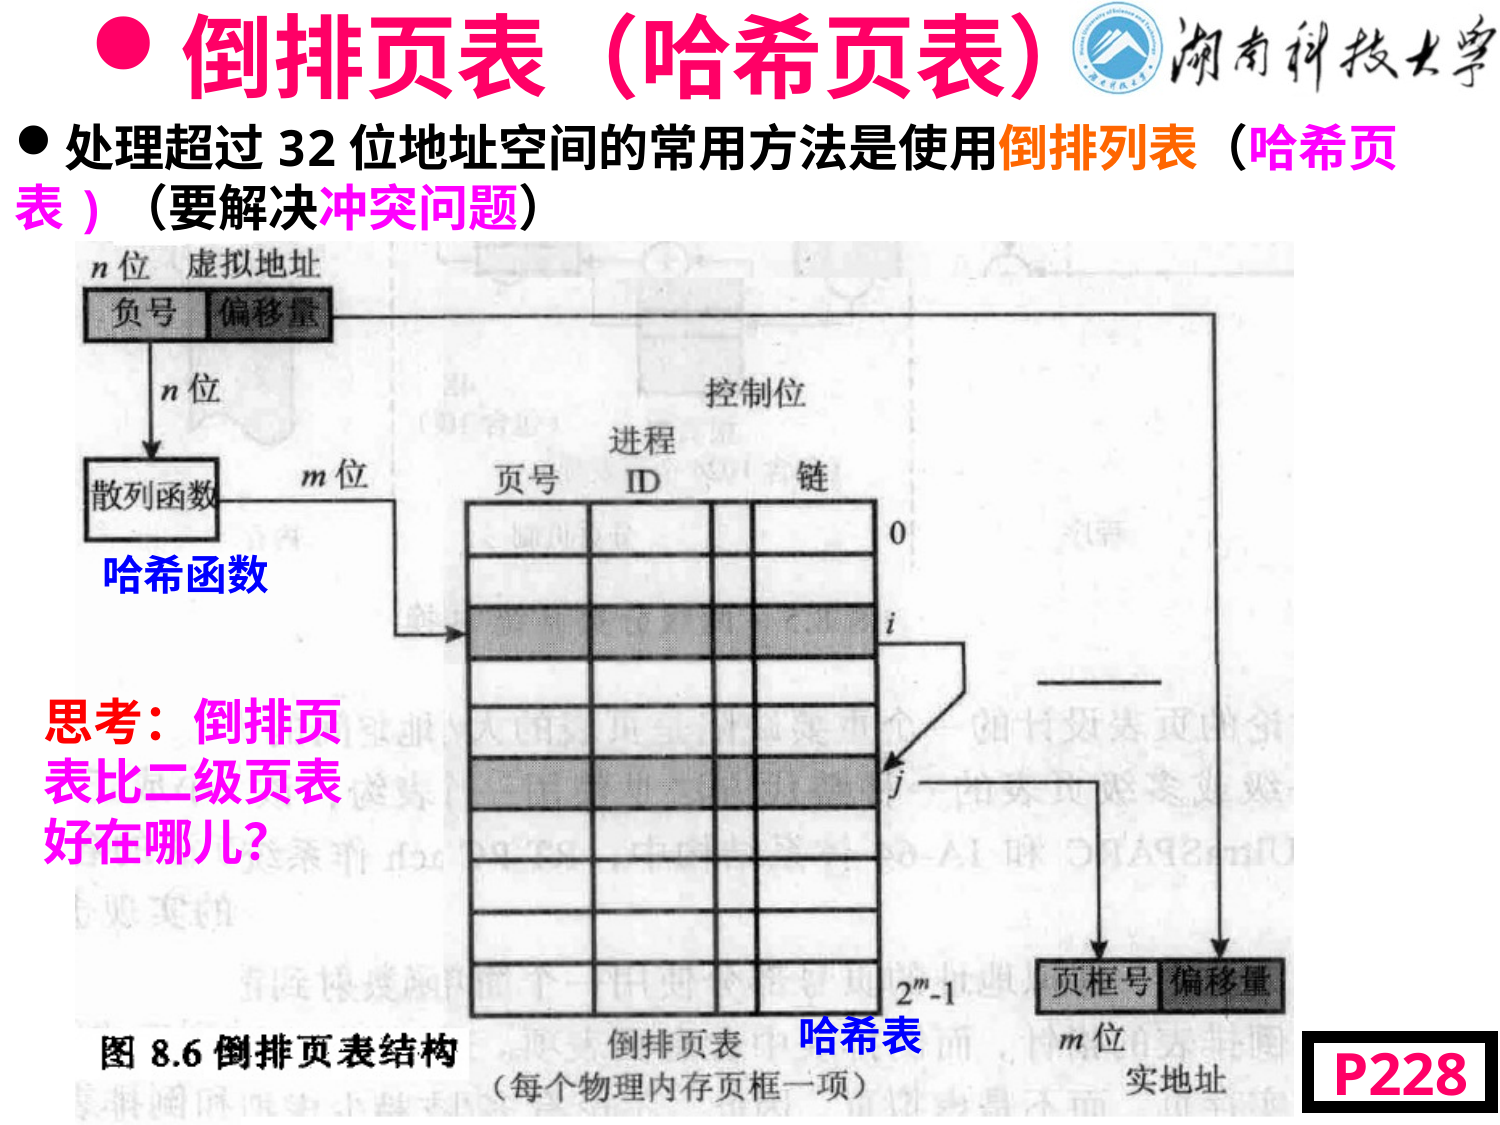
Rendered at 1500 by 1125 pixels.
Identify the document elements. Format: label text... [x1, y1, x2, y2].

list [74, 241, 1294, 1125]
title 倒排页表（哈希页表） [74, 0, 1426, 110]
picture [1426, 0, 1500, 97]
text_box 处理超过32位地址空间的常用方法是使用倒排列表（哈希页表)（要解决冲突问题） [0, 109, 1425, 245]
text_box P228 [1308, 1037, 1492, 1108]
text_box 思考：倒排页表比二级页表好在哪儿？ [29, 682, 74, 878]
